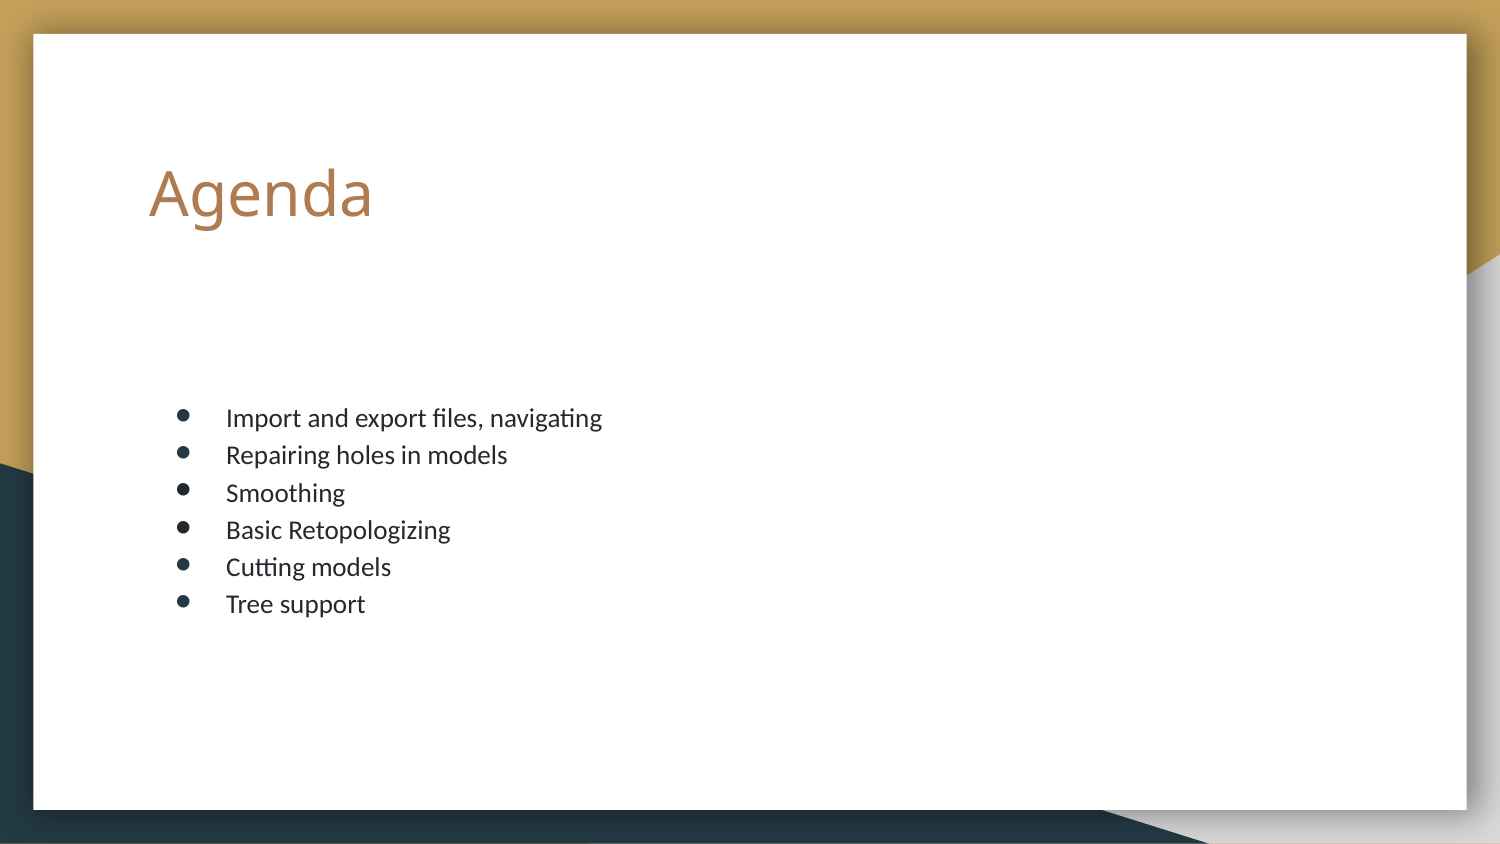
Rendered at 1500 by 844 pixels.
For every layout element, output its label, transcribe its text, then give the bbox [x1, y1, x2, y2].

list Import and export files, navigating Repairing holes in models Smoothing Basic Retopologizing Cutting models Tree support [136, 380, 745, 729]
title Agenda [134, 138, 743, 366]
